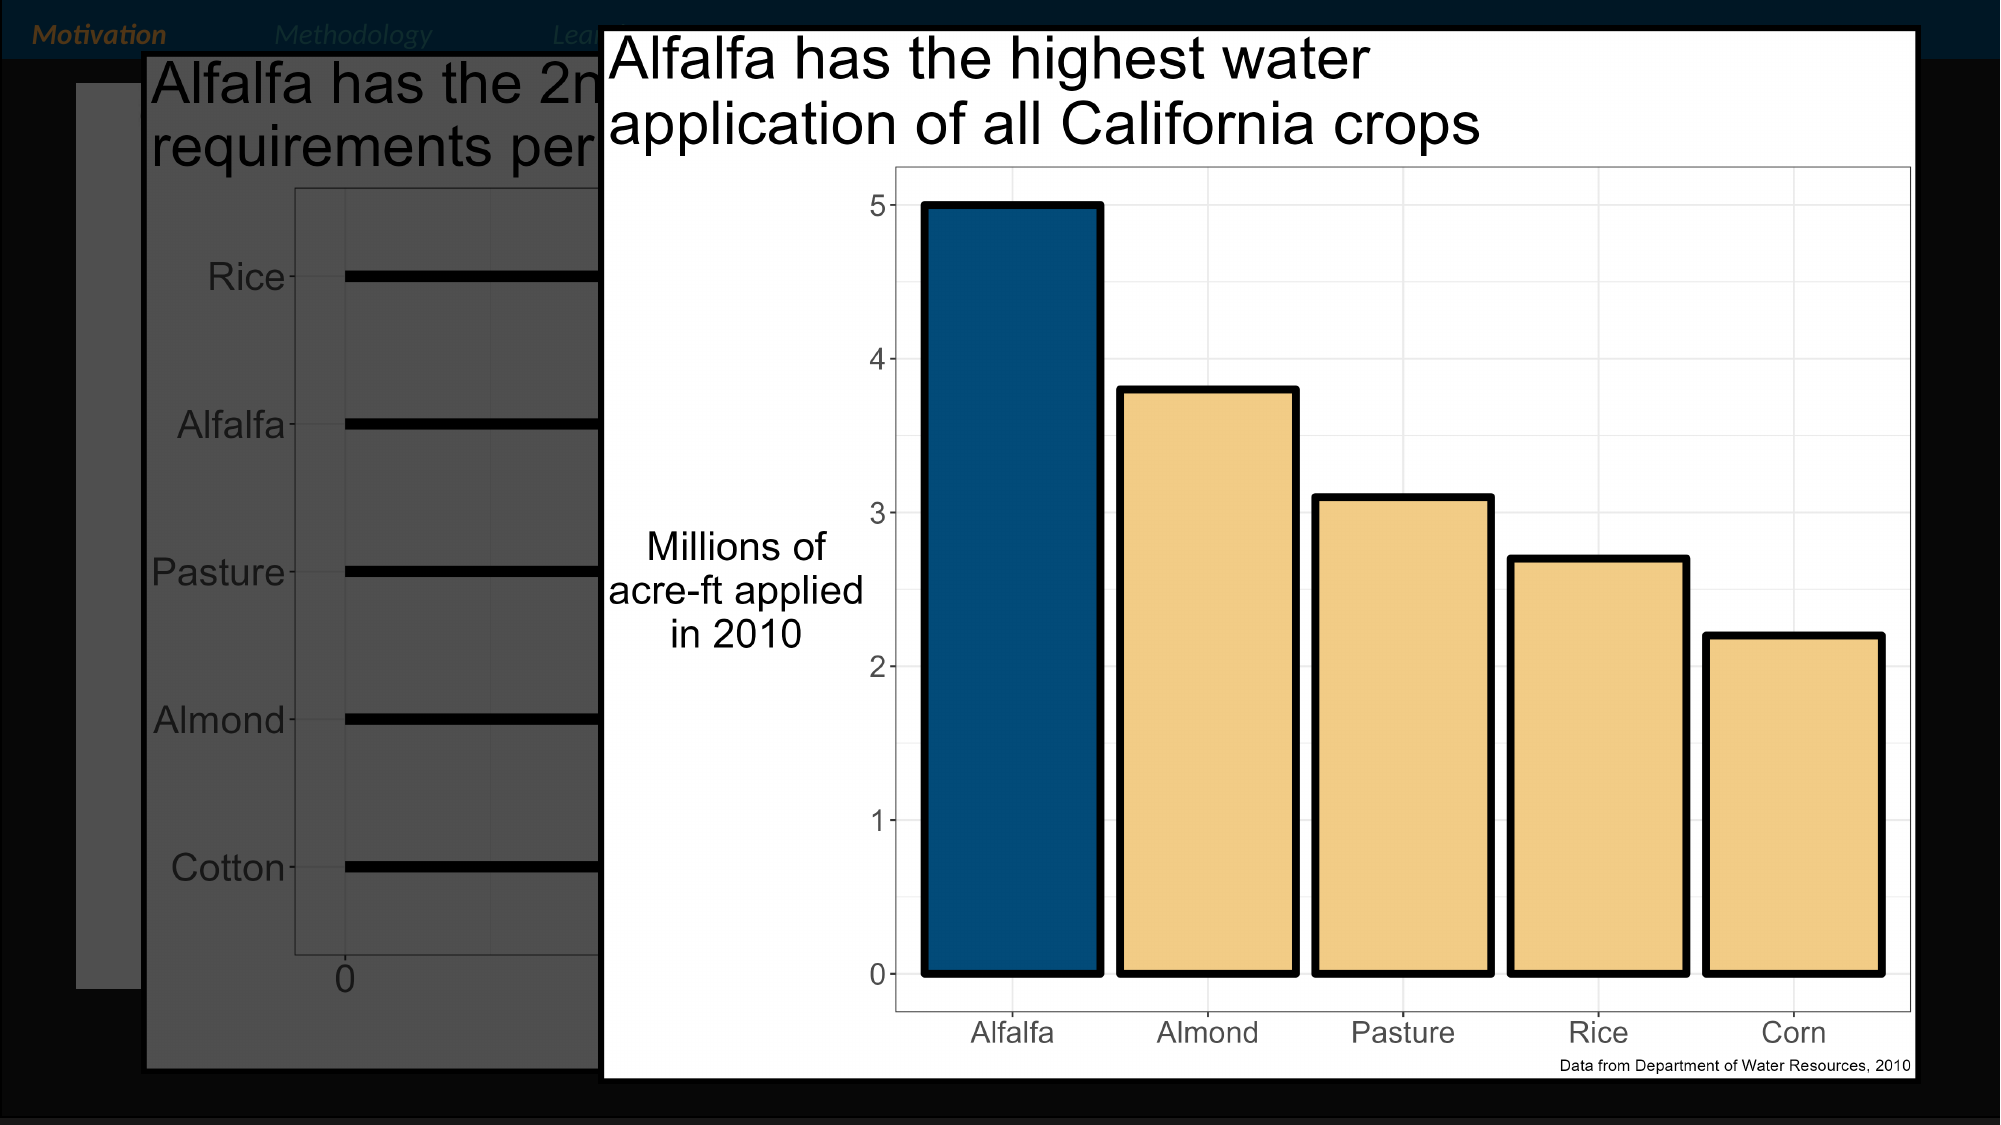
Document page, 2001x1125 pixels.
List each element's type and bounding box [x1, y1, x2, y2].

picture [76, 25, 1921, 1084]
text_box [0, 59, 2000, 1118]
text_box [0, 0, 2000, 59]
